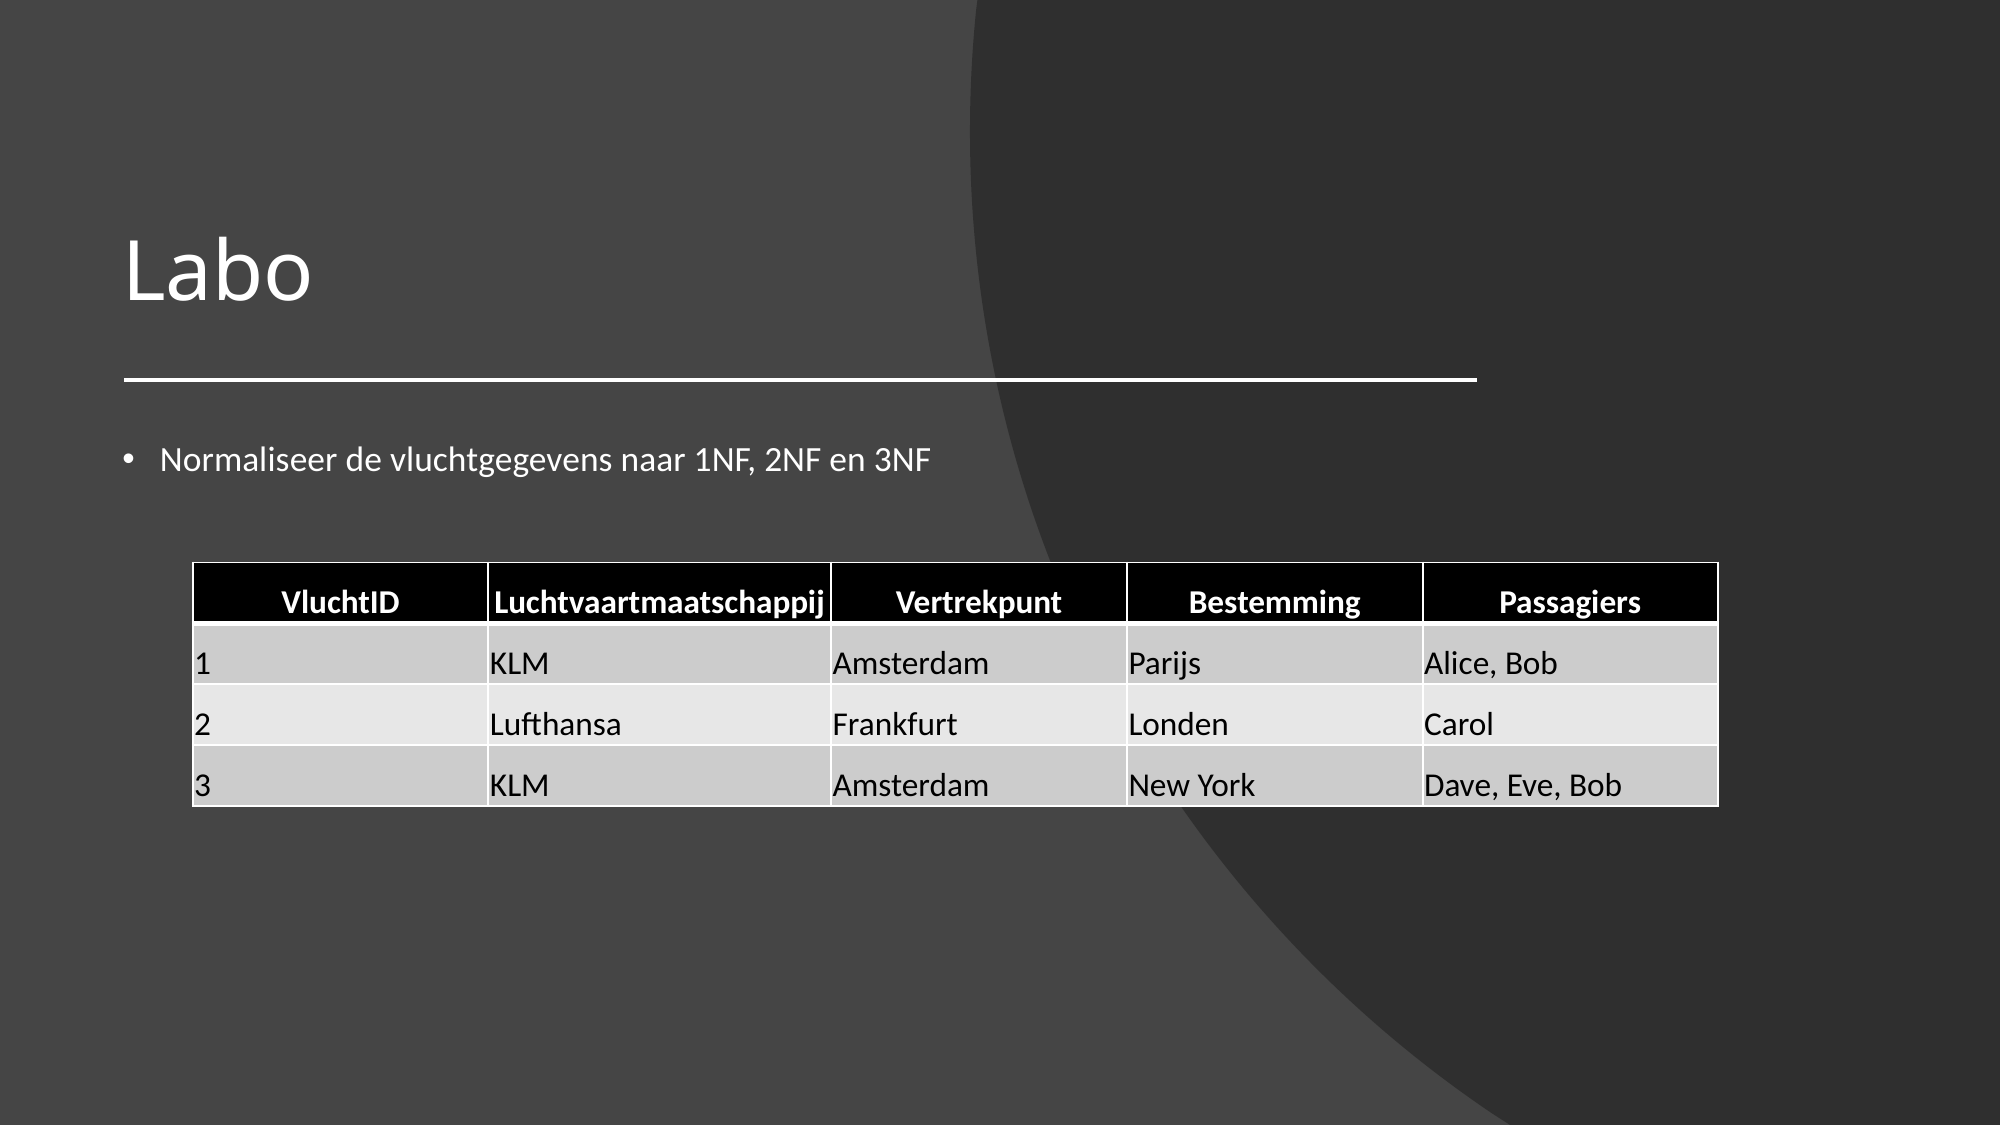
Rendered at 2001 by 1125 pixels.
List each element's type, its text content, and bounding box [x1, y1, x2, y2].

table_header Passagiers [1424, 563, 1717, 621]
table_cell KLM [489, 626, 830, 683]
text_box [971, 0, 2000, 1125]
table_header Luchtvaartmaatschappij [489, 563, 830, 621]
table_cell KLM [489, 746, 830, 805]
list Normaliseer de vluchtgegevens naar 1NF, 2NF en 3NF [107, 433, 1586, 980]
table_header Bestemming [1128, 563, 1422, 621]
table_cell Alice, Bob [1424, 626, 1717, 683]
table_header Vertrekpunt [832, 563, 1126, 621]
table_cell Parijs [1128, 626, 1422, 683]
table_header VluchtID [194, 563, 487, 621]
table_cell Amsterdam [832, 626, 1126, 683]
table_cell 1 [194, 626, 487, 683]
table_cell Lufthansa [489, 685, 830, 744]
table_cell Londen [1128, 685, 1422, 744]
table_cell Dave, Eve, Bob [1424, 746, 1717, 805]
table_cell Frankfurt [832, 685, 1126, 744]
table_cell Amsterdam [832, 746, 1126, 805]
title Labo [107, 59, 1586, 327]
table_cell New York [1128, 746, 1422, 805]
table_cell 3 [194, 746, 487, 805]
table_cell 2 [194, 685, 487, 744]
table_cell Carol [1424, 685, 1717, 744]
